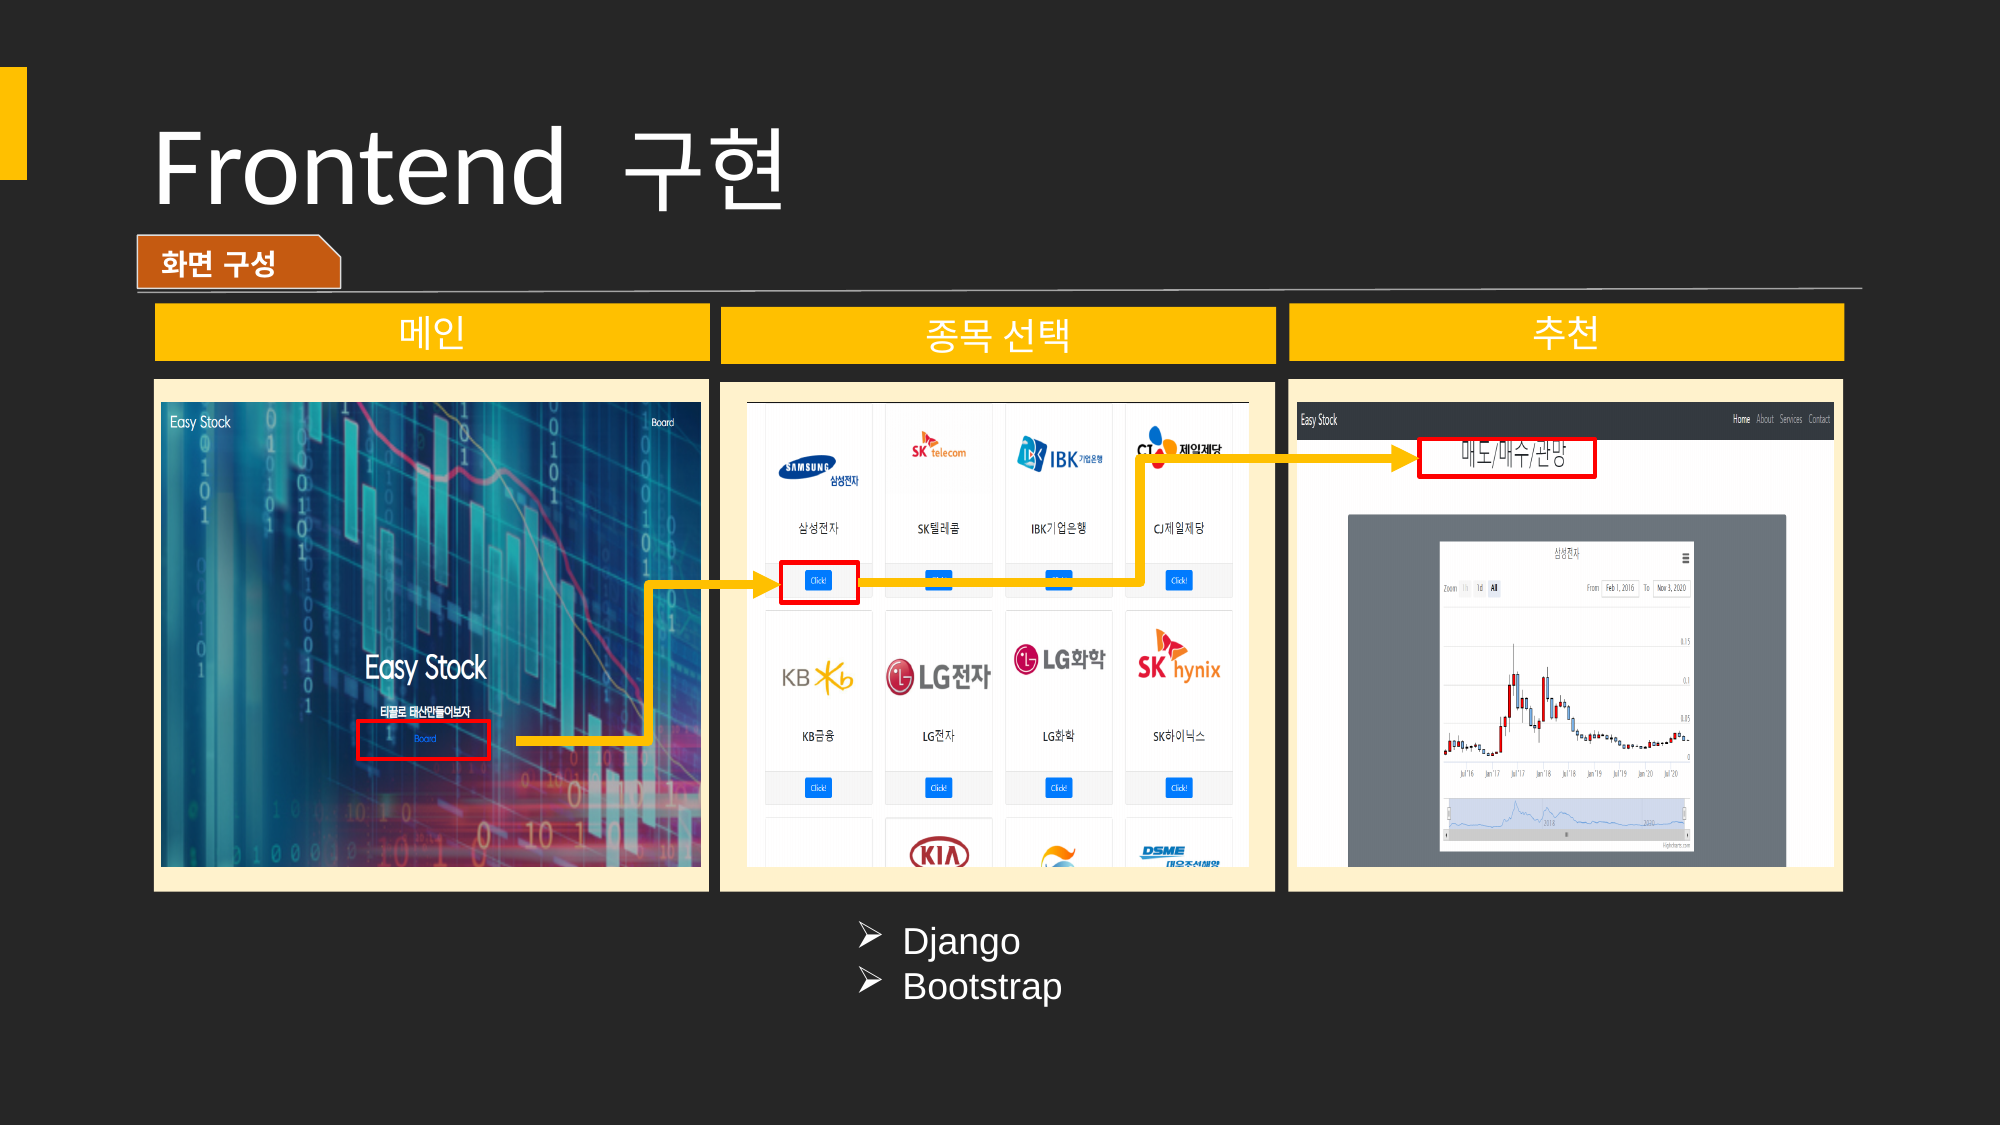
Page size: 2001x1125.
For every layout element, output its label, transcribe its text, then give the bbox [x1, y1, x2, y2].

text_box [515, 584, 782, 741]
picture [160, 402, 702, 867]
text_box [1296, 402, 1834, 867]
text_box [0, 68, 26, 180]
text_box 화면 구성 [137, 235, 341, 288]
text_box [719, 306, 1277, 583]
picture [747, 402, 1249, 867]
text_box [857, 458, 1420, 583]
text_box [153, 303, 711, 892]
text_box Django Bootstrap [840, 909, 1094, 1015]
title Frontend 구현 [137, 59, 1863, 278]
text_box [719, 591, 1277, 892]
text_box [1288, 303, 1845, 892]
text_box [137, 288, 1863, 293]
